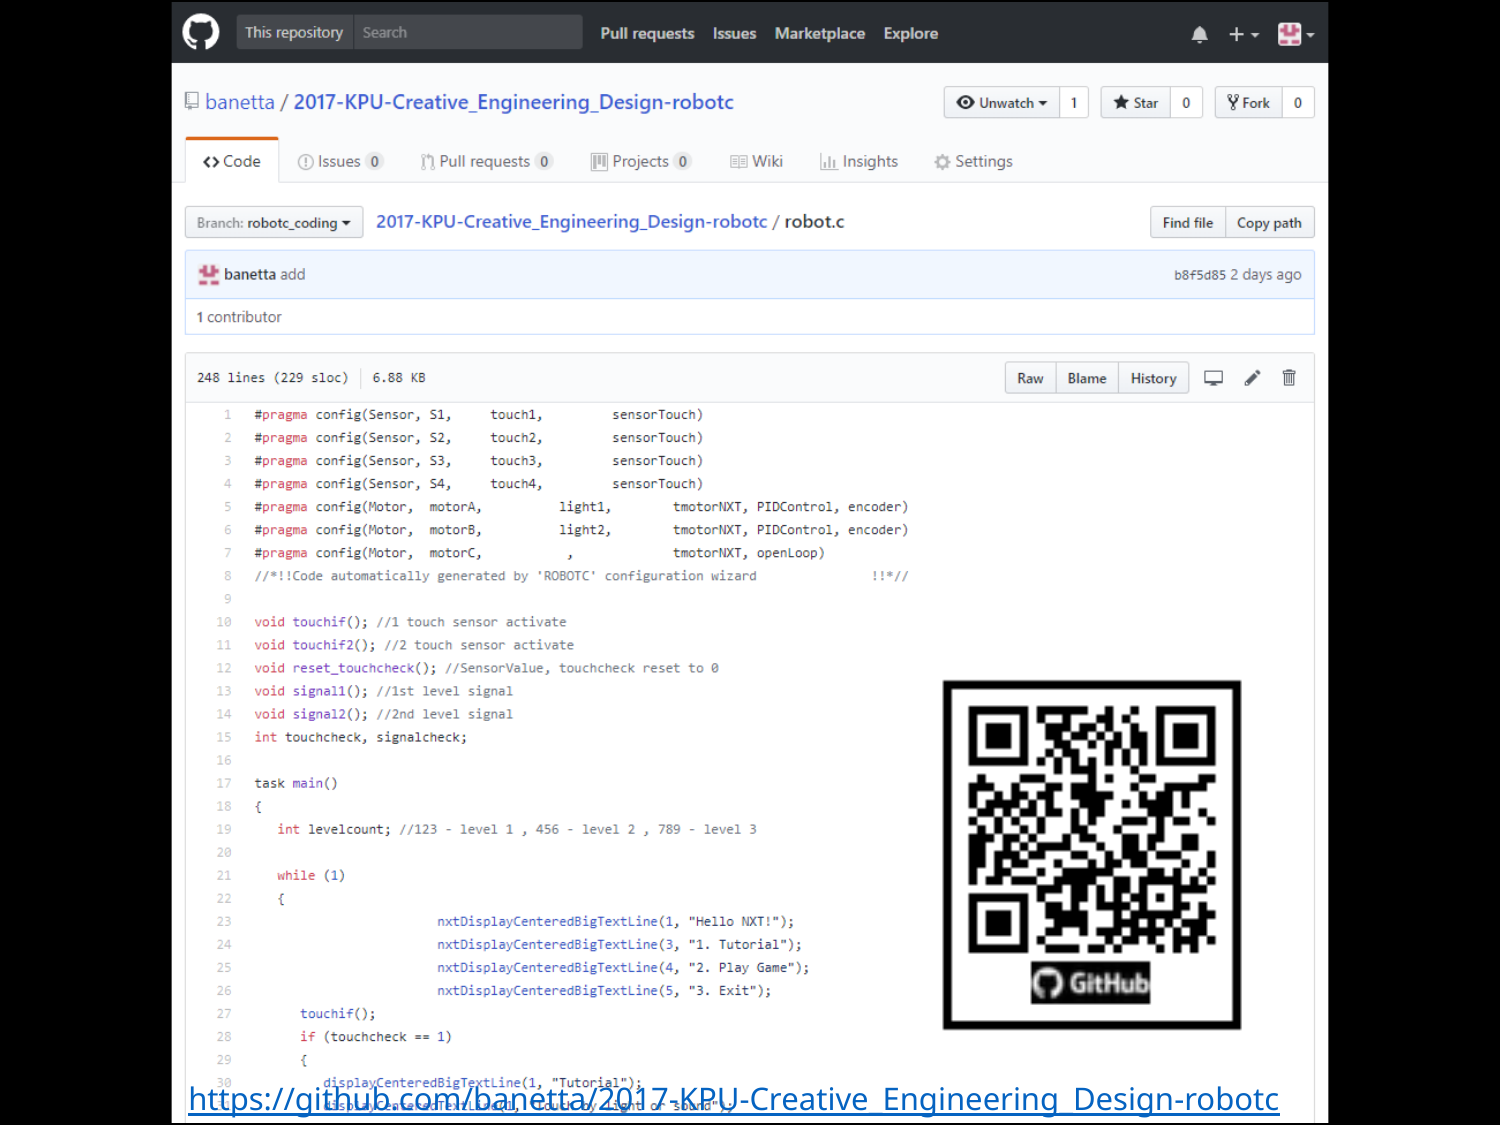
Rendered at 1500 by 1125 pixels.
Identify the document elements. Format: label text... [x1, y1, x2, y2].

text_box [171, 2, 1329, 1123]
title https://github.com/banetta/2017-KPU-Creative_Engineering_Design-robotc [87, 1072, 1381, 1125]
text_box [0, 0, 1500, 1125]
picture [876, 639, 1310, 1073]
